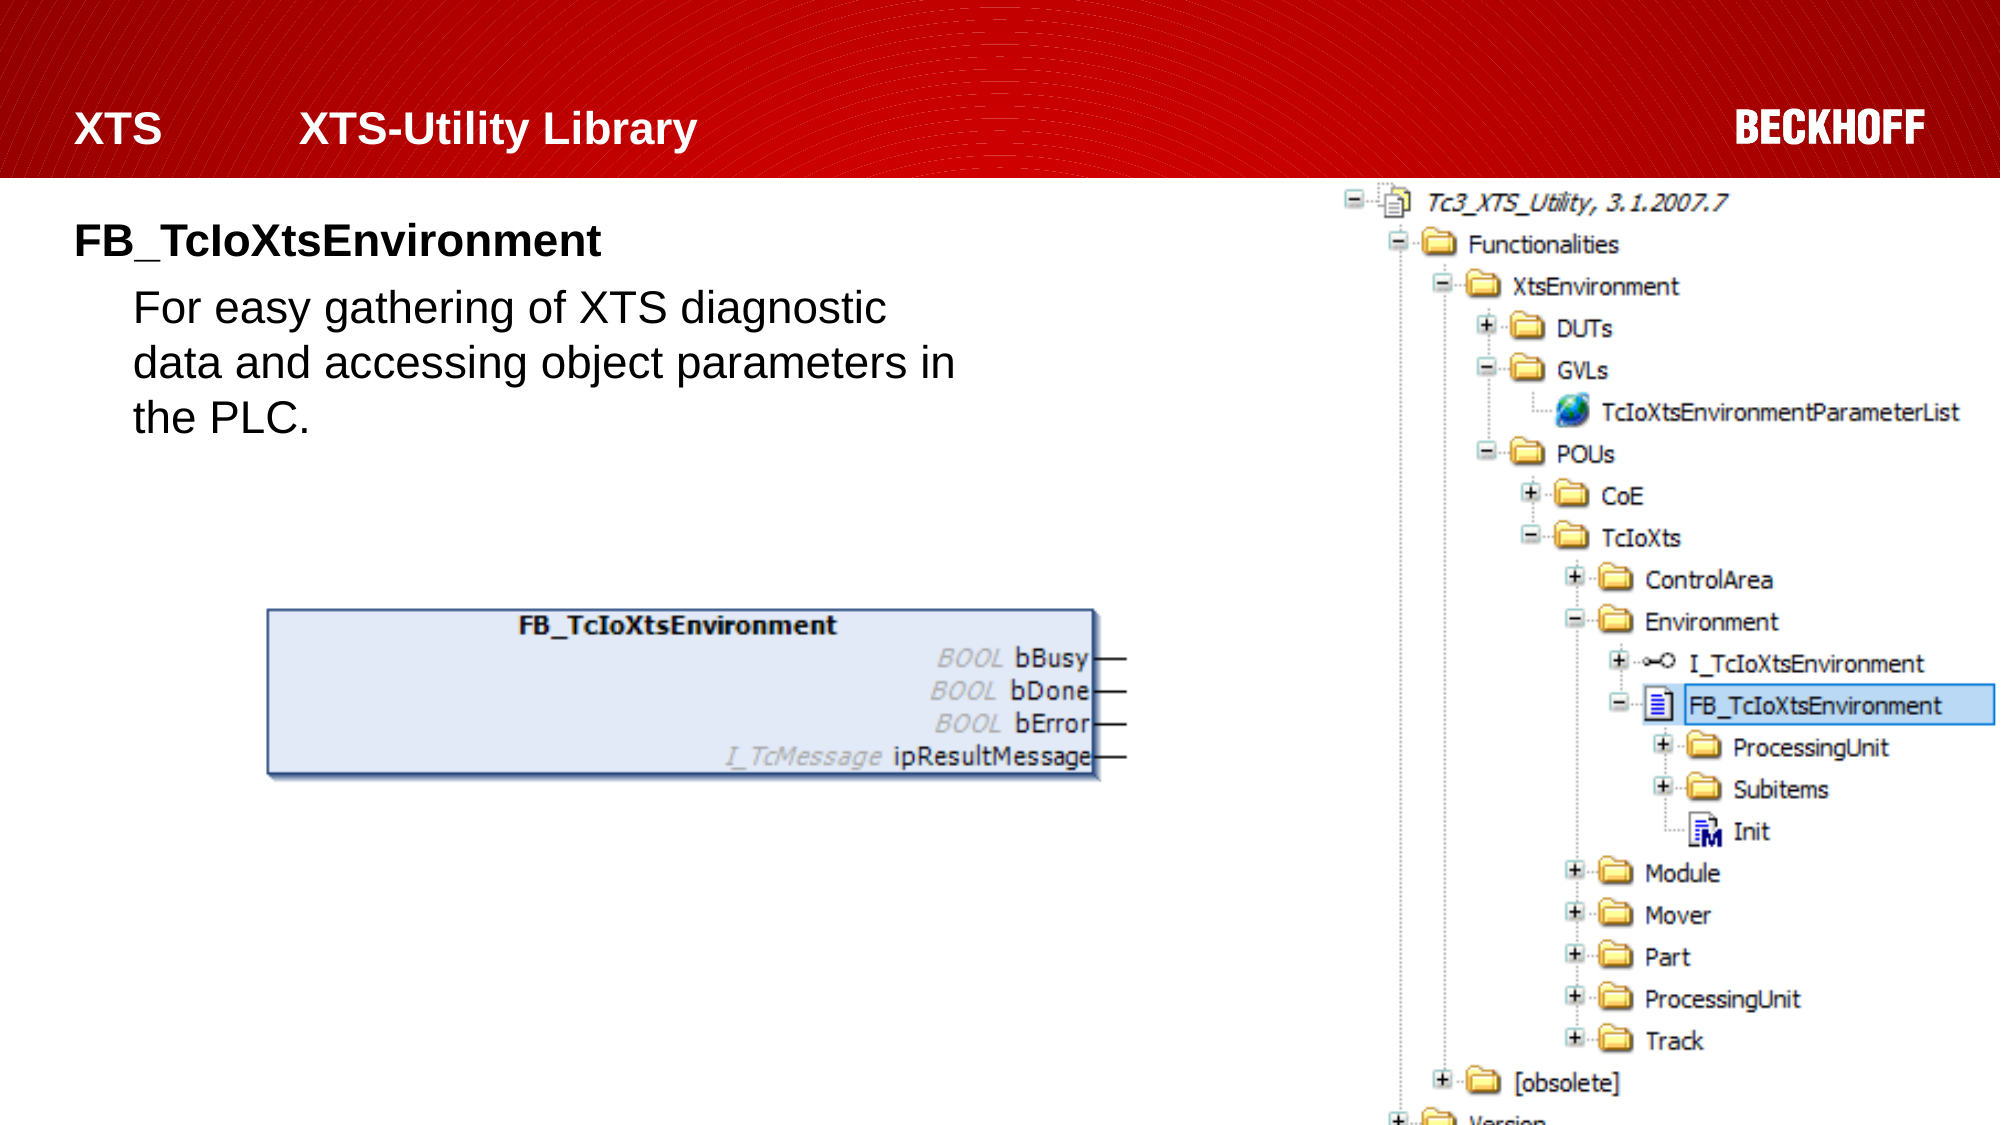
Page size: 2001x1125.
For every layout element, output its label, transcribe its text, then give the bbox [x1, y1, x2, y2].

picture [243, 585, 1153, 808]
picture [1727, 98, 1934, 155]
title XTS XTS-Utility Library [0, 73, 1663, 178]
picture [1334, 181, 1996, 1125]
list FB_TcIoXtsEnvironment For easy gathering of XTS diagnostic data and accessing object parameters in the PLC. [0, 178, 1000, 1054]
